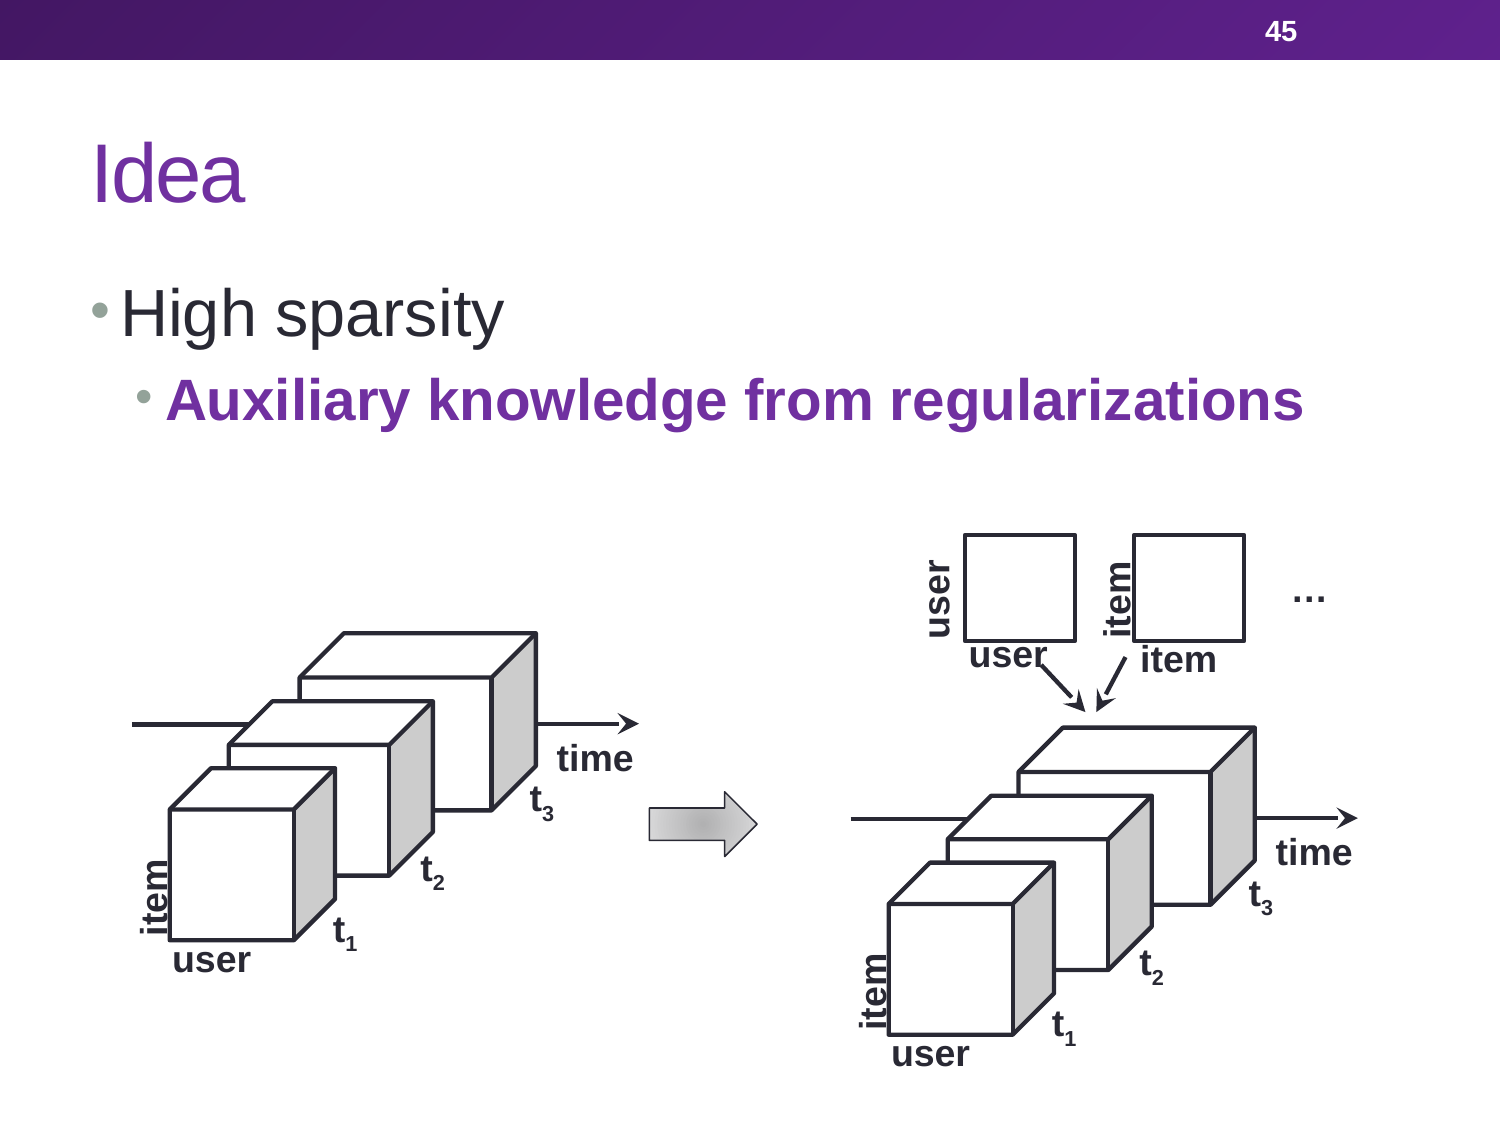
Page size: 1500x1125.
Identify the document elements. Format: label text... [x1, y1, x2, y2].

text_box user [904, 545, 965, 654]
text_box time [1260, 820, 1368, 881]
text_box [963, 533, 1077, 643]
text_box [226, 699, 436, 878]
text_box [167, 766, 338, 943]
text_box t3 [1233, 861, 1288, 928]
text_box item [841, 938, 901, 1046]
text_box [886, 860, 1057, 1037]
list High sparsity Auxiliary knowledge from regularizations [75, 262, 1425, 1063]
text_box [135, 727, 242, 731]
text_box time [541, 726, 649, 787]
text_box [1132, 533, 1246, 643]
text_box [854, 821, 961, 825]
text_box [1016, 725, 1257, 907]
text_box item [1085, 546, 1146, 654]
text_box … [1275, 557, 1343, 618]
slide_number 45 [1250, 3, 1425, 57]
title Idea [75, 87, 1425, 250]
text_box t2 [1124, 930, 1179, 997]
text_box [541, 726, 641, 730]
text_box [1040, 660, 1132, 720]
text_box user [876, 1022, 985, 1082]
text_box t1 [1037, 991, 1092, 1058]
text_box user [953, 622, 1063, 683]
text_box user [157, 927, 266, 988]
text_box [945, 793, 1154, 973]
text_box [1096, 657, 1126, 713]
text_box [648, 791, 758, 858]
text_box t3 [514, 766, 570, 833]
text_box [1260, 820, 1361, 824]
text_box item [1125, 627, 1233, 687]
text_box t1 [318, 897, 373, 964]
text_box [297, 631, 539, 813]
text_box t2 [405, 836, 460, 903]
slide_number 92 [958, 820, 971, 825]
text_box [239, 725, 252, 731]
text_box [1040, 664, 1086, 713]
text_box item [122, 844, 182, 951]
